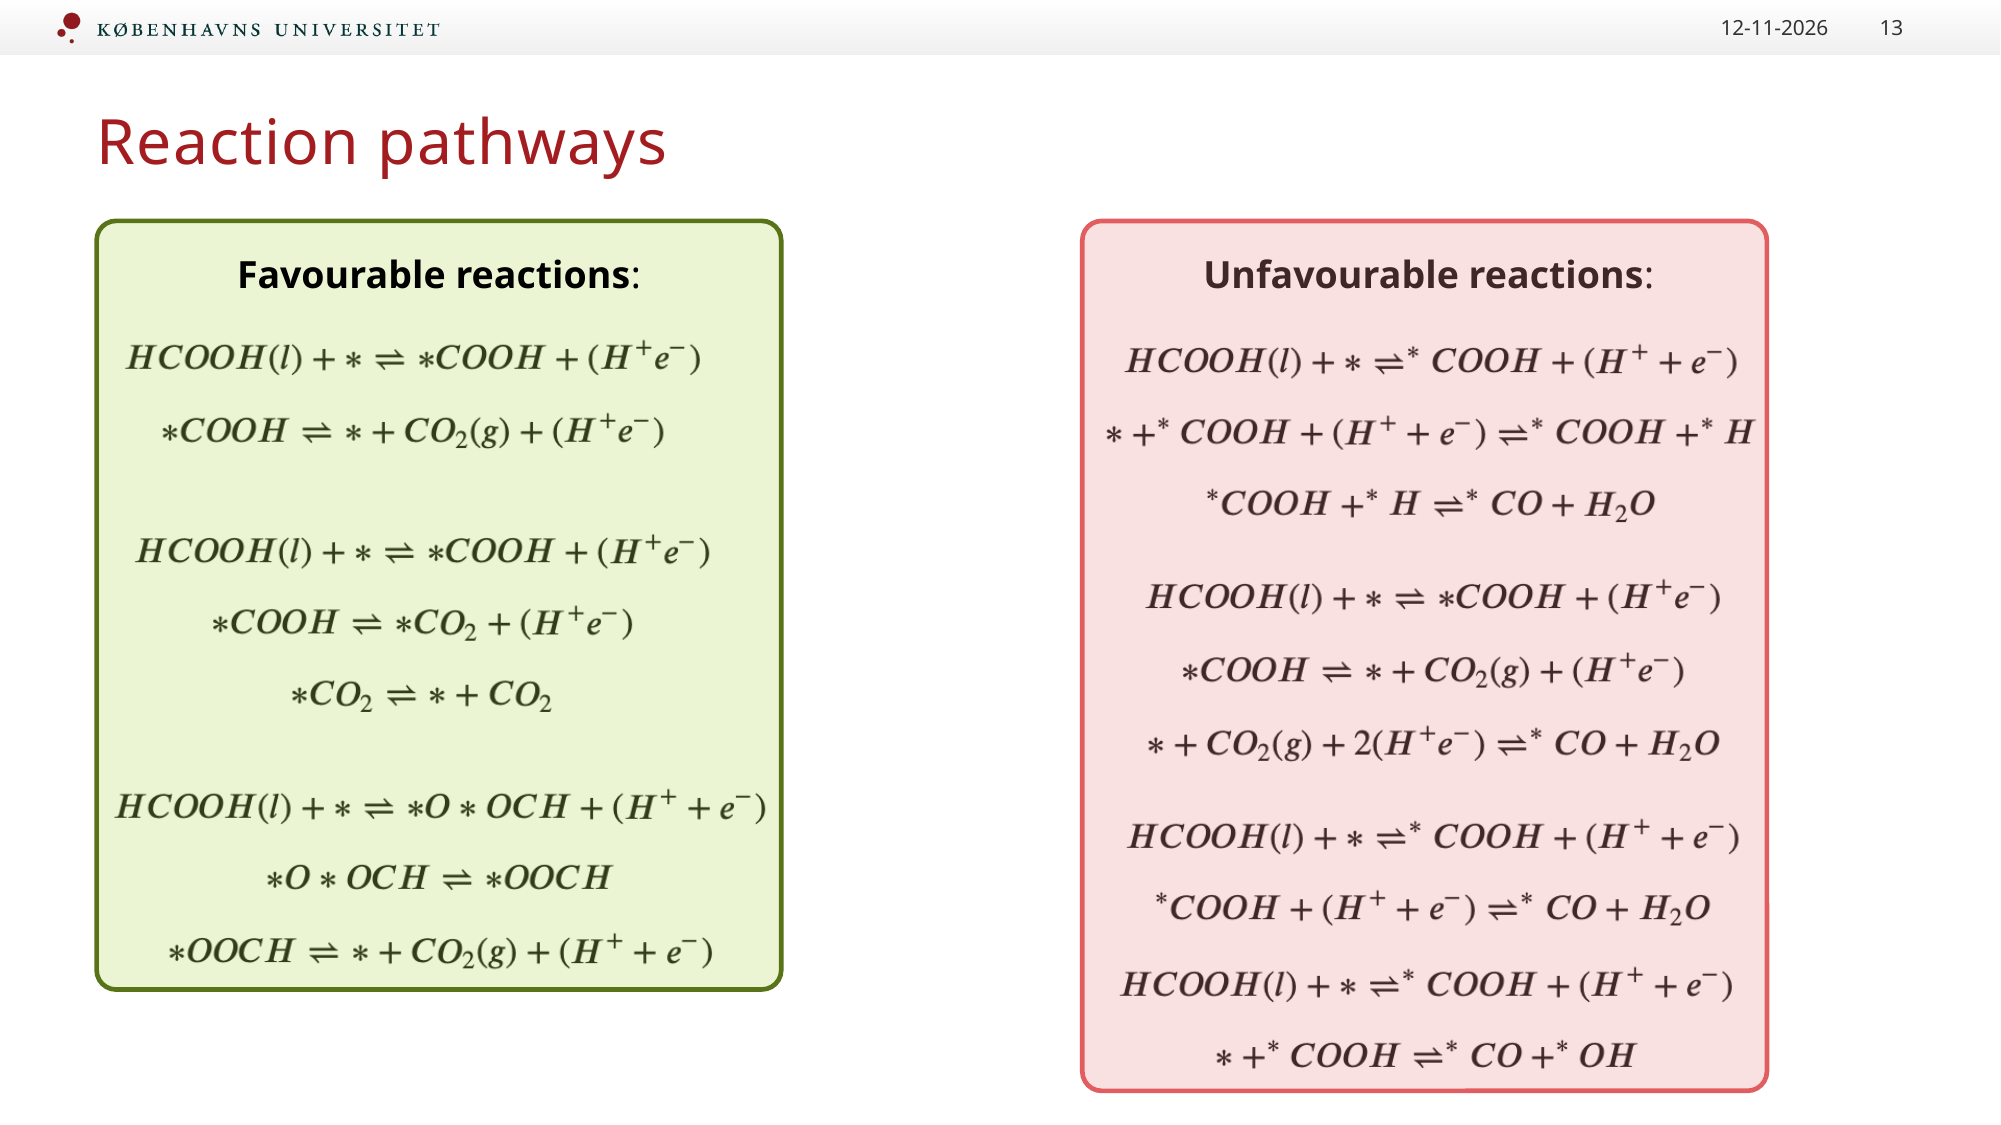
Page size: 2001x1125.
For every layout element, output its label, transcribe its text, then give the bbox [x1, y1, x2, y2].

picture [1062, 327, 1796, 541]
picture [96, 325, 726, 471]
title Reaction pathways [96, 101, 1904, 244]
picture [1108, 807, 1750, 937]
picture [91, 15, 476, 42]
text_box [1081, 541, 1768, 1092]
text_box [1081, 219, 1768, 327]
picture [1085, 562, 1773, 786]
picture [1100, 955, 1758, 1091]
slide_number 13 [1840, 14, 1904, 43]
text_box Favourable reactions: [222, 243, 656, 304]
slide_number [1694, 14, 1829, 43]
picture [82, 776, 808, 984]
text_box [95, 219, 783, 776]
text_box [101, 984, 777, 991]
picture [87, 514, 752, 734]
